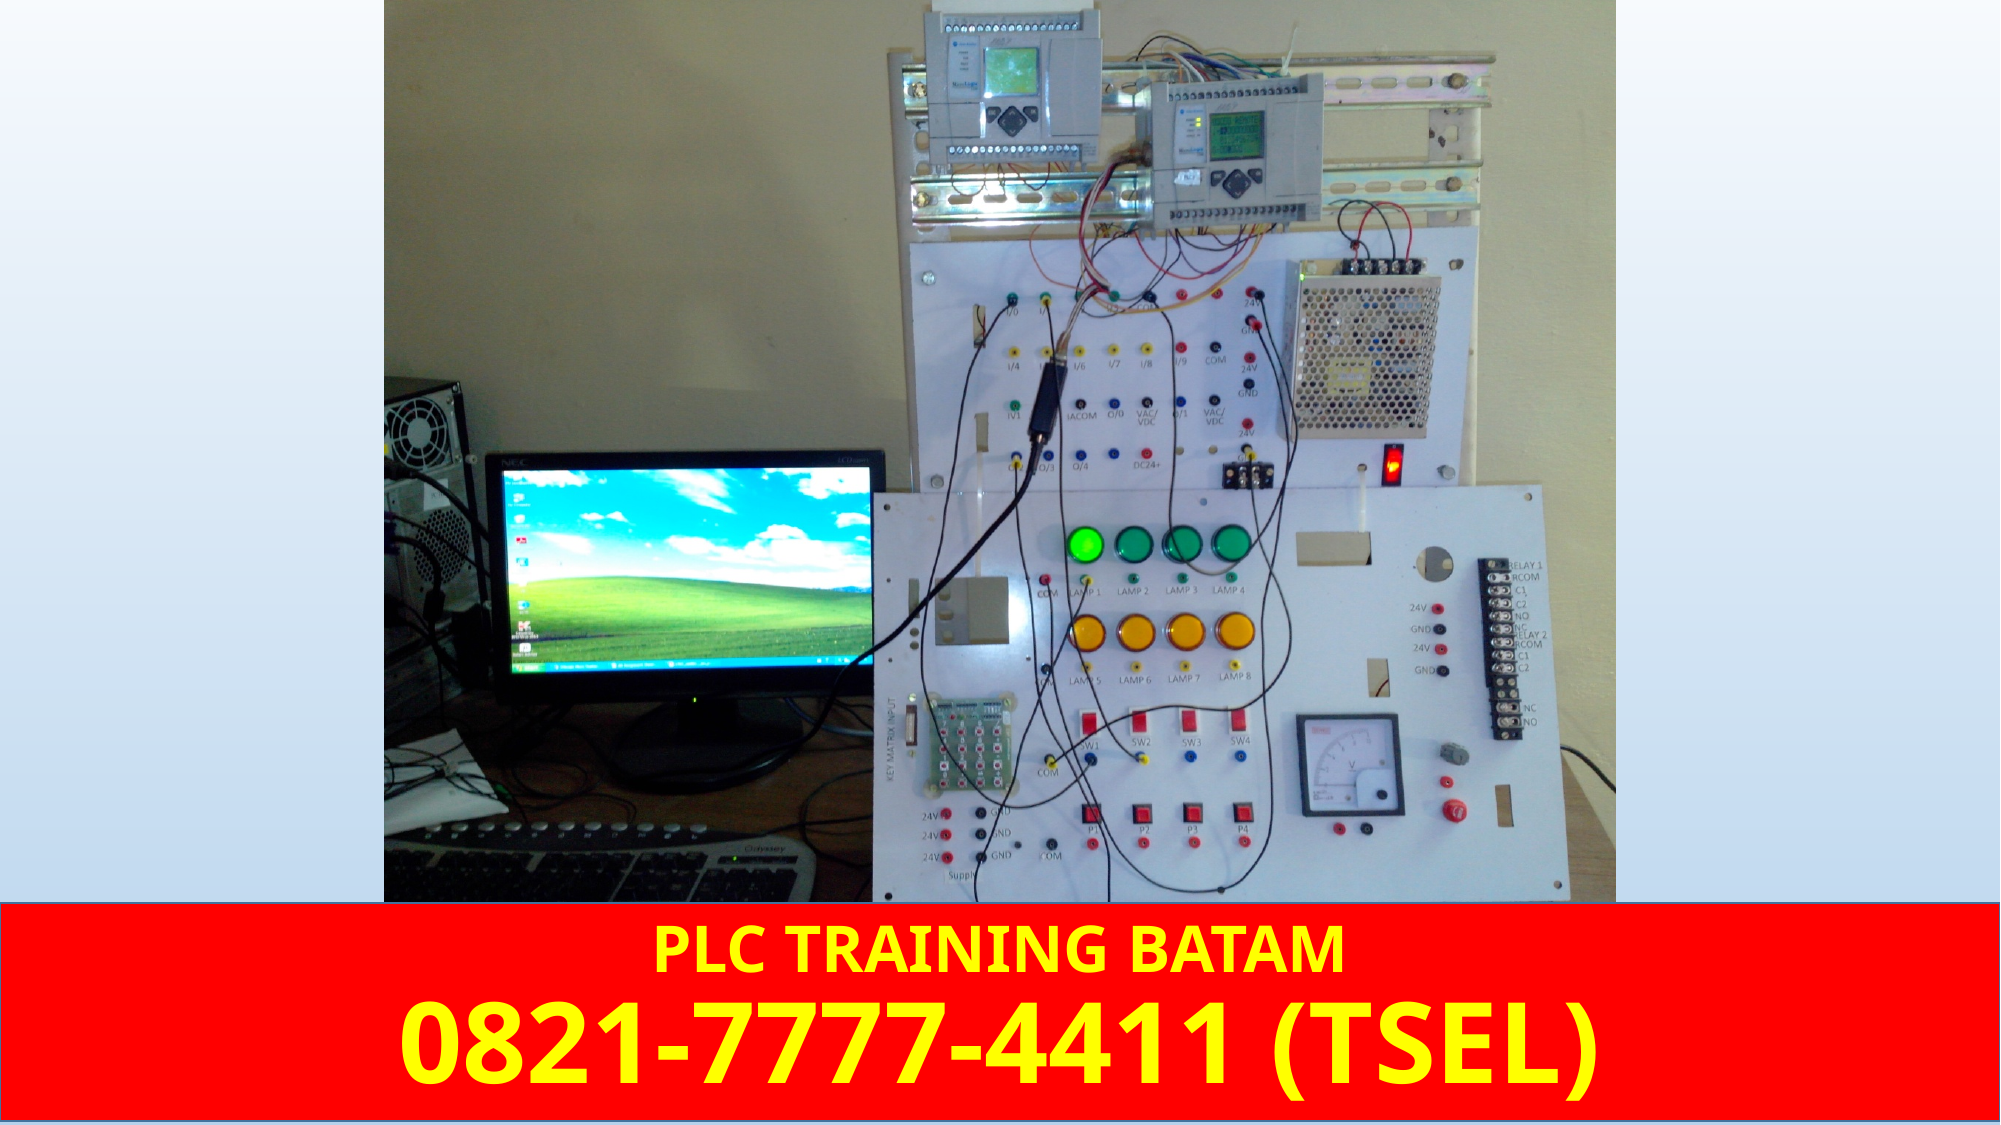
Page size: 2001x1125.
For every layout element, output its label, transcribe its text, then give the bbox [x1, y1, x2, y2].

title PLC TRAINING BATAM 0821-7777-4411 (TSEL) [0, 902, 2000, 1122]
picture [383, 0, 1616, 924]
